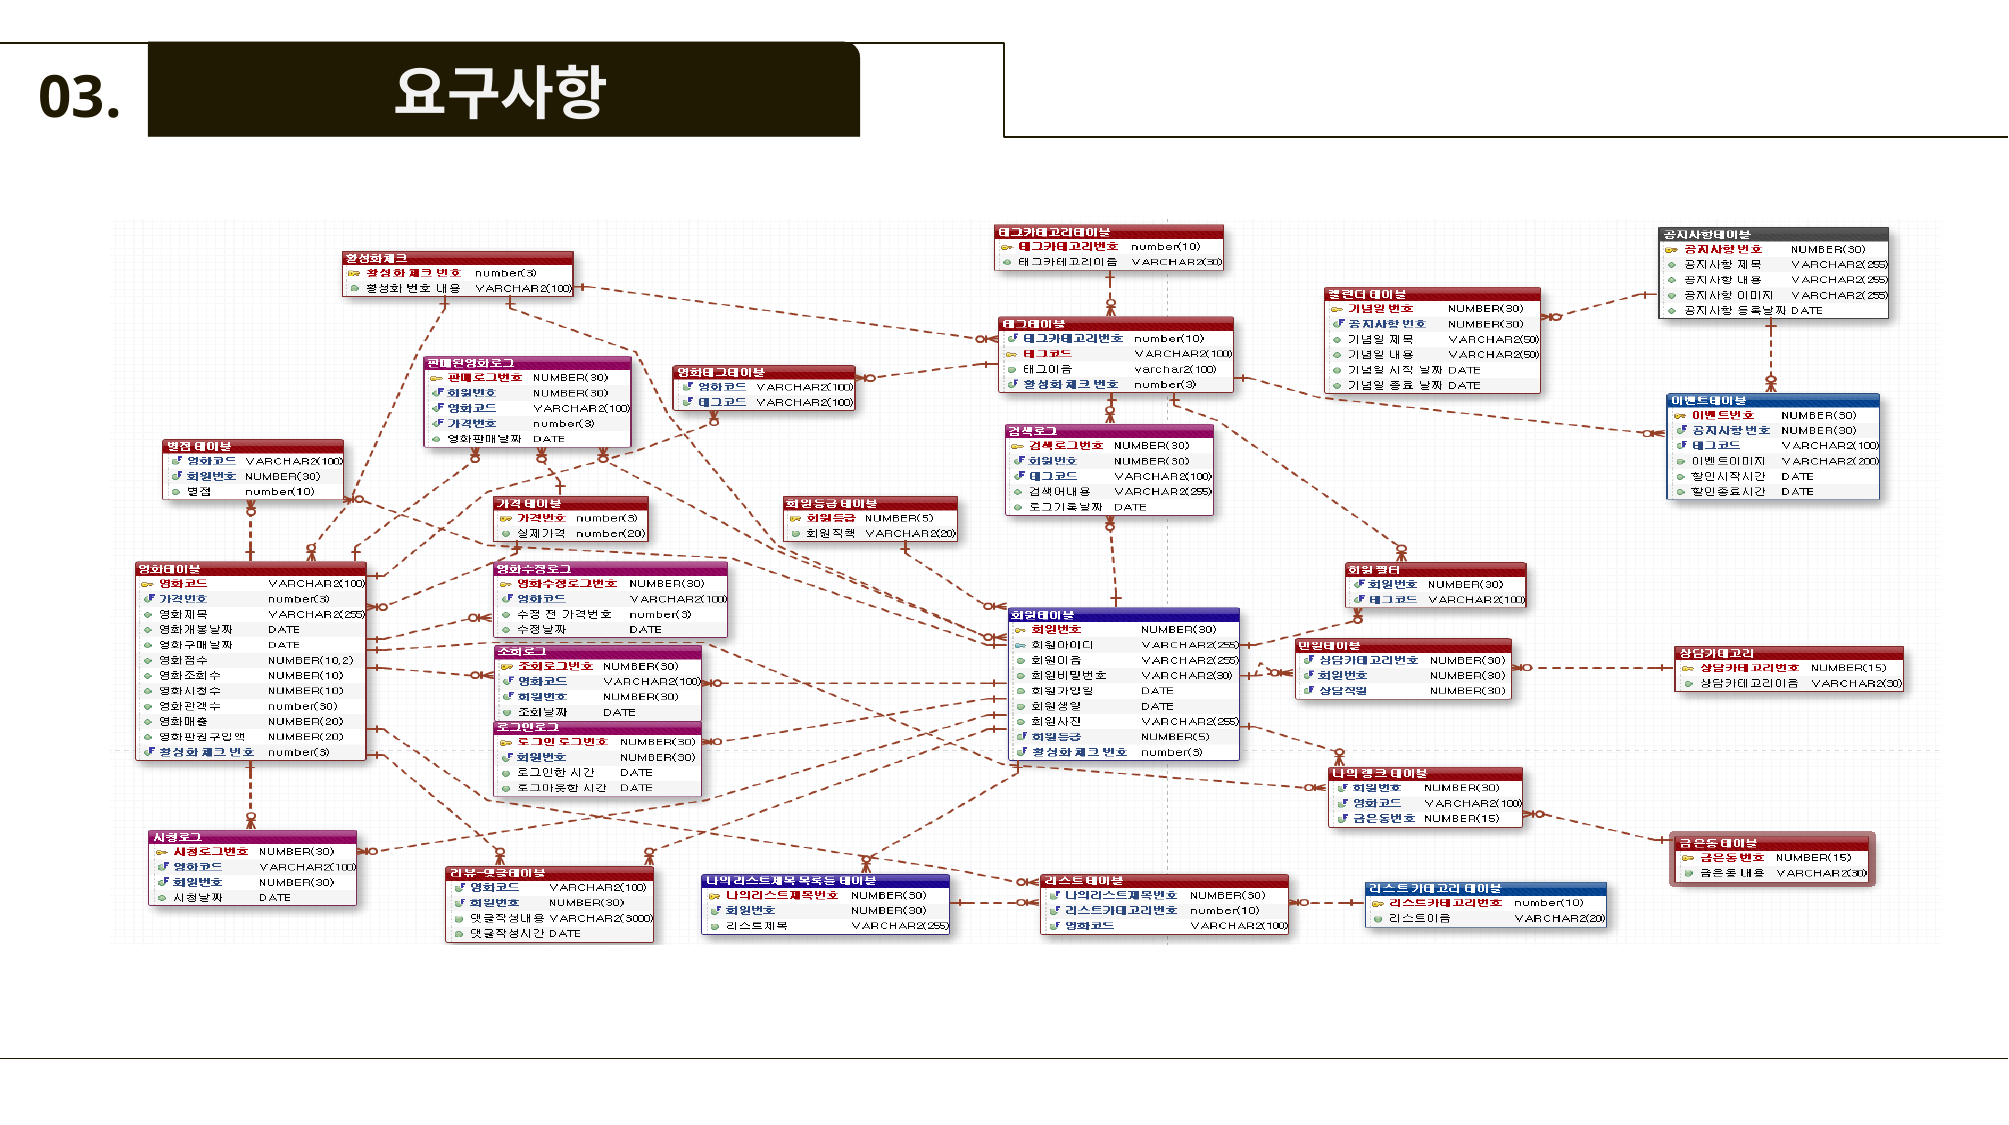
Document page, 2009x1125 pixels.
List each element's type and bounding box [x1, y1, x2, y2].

picture [109, 219, 1942, 945]
text_box [0, 42, 2008, 138]
